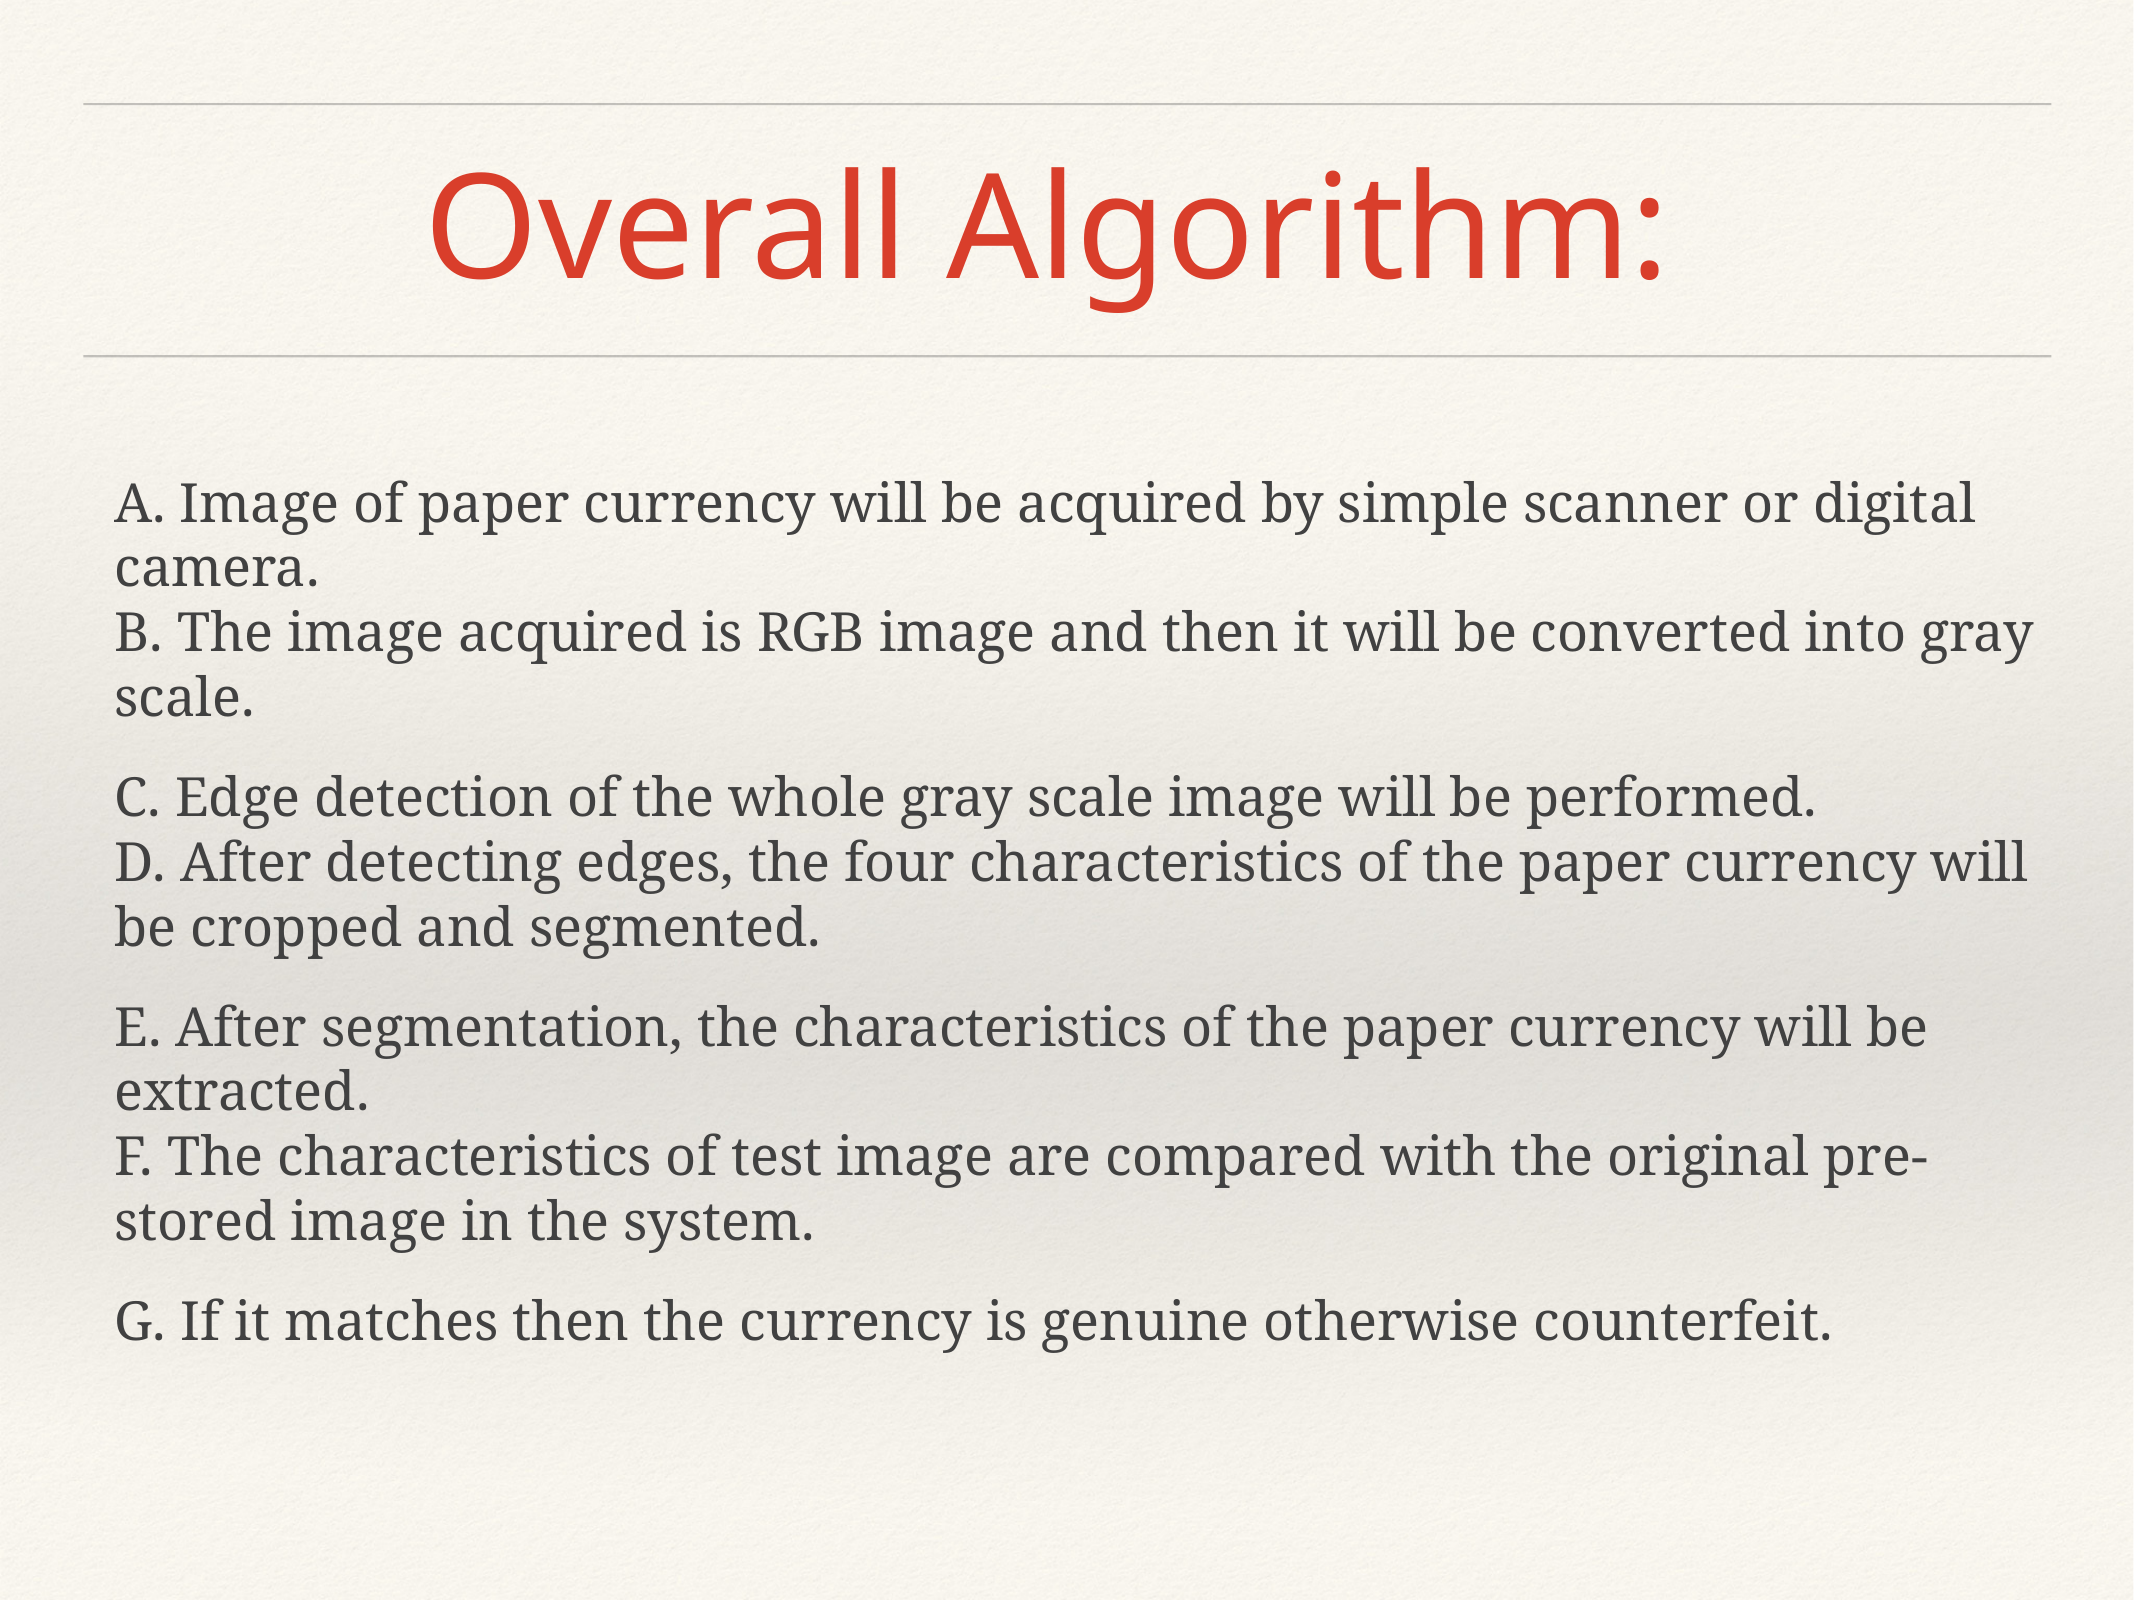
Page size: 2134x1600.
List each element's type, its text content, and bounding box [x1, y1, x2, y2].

picture [0, 0, 2134, 1600]
list A. Image of paper currency will be acquired by simple scanner or digital camera. B. The image acquired is RGB image and then it will be converted into gray scale. C. Edge detection of the whole gray scale image will be performed. D. After detecting edges, the four characteristics of the paper currency will be cropped and segmented. E. After segmentation, the characteristics of the paper currency will be extracted. F. The characteristics of test image are compared with the original pre-stored image in the system. G. If it matches then the currency is genuine otherwise counterfeit. [105, 380, 2074, 1382]
title Overall Algorithm: [82, 130, 2051, 332]
